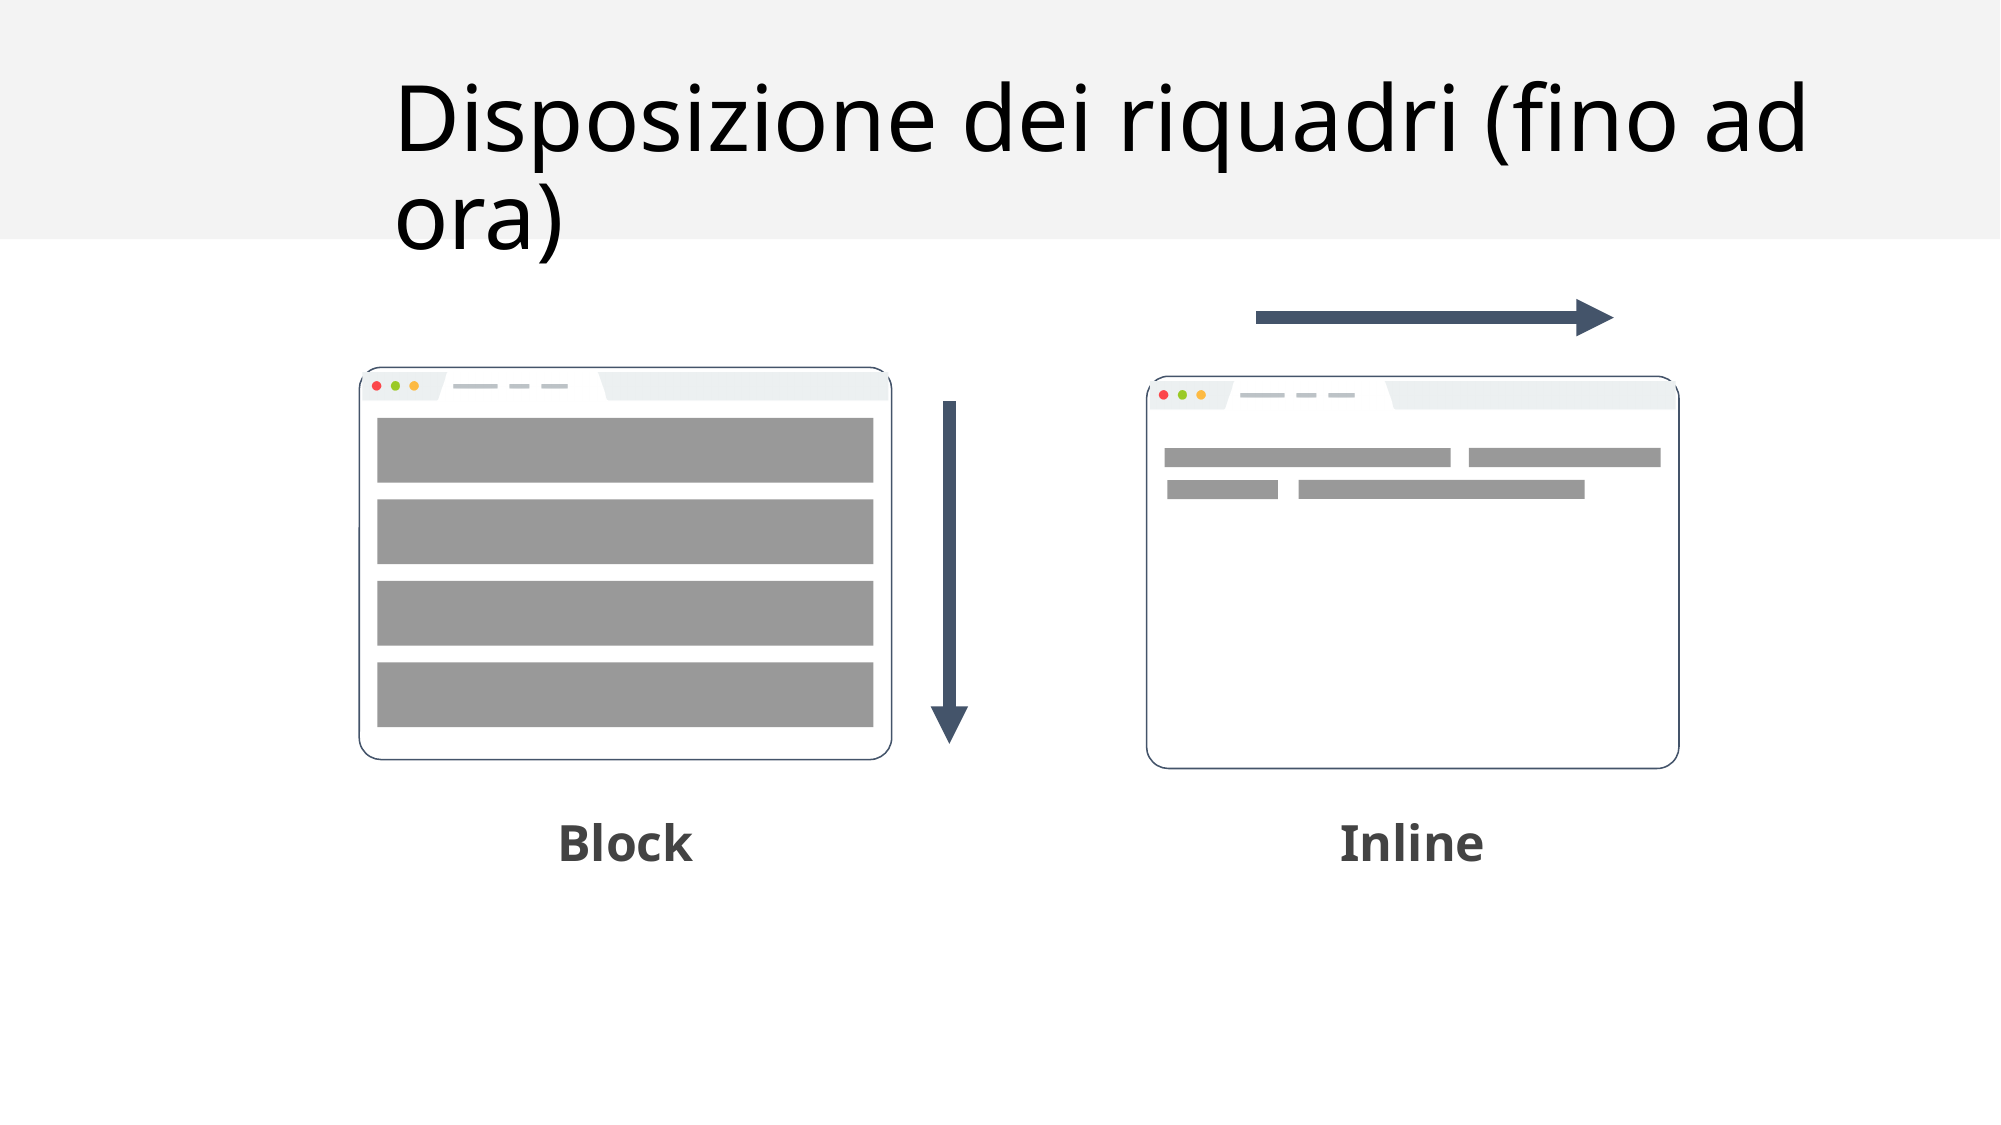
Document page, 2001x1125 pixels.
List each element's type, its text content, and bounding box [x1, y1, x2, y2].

list Block [359, 796, 892, 1033]
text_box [359, 367, 950, 760]
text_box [1146, 317, 1679, 769]
list Inline [1146, 796, 1679, 1066]
title Disposizione dei riquadri (fino ad ora) [378, 56, 1922, 183]
